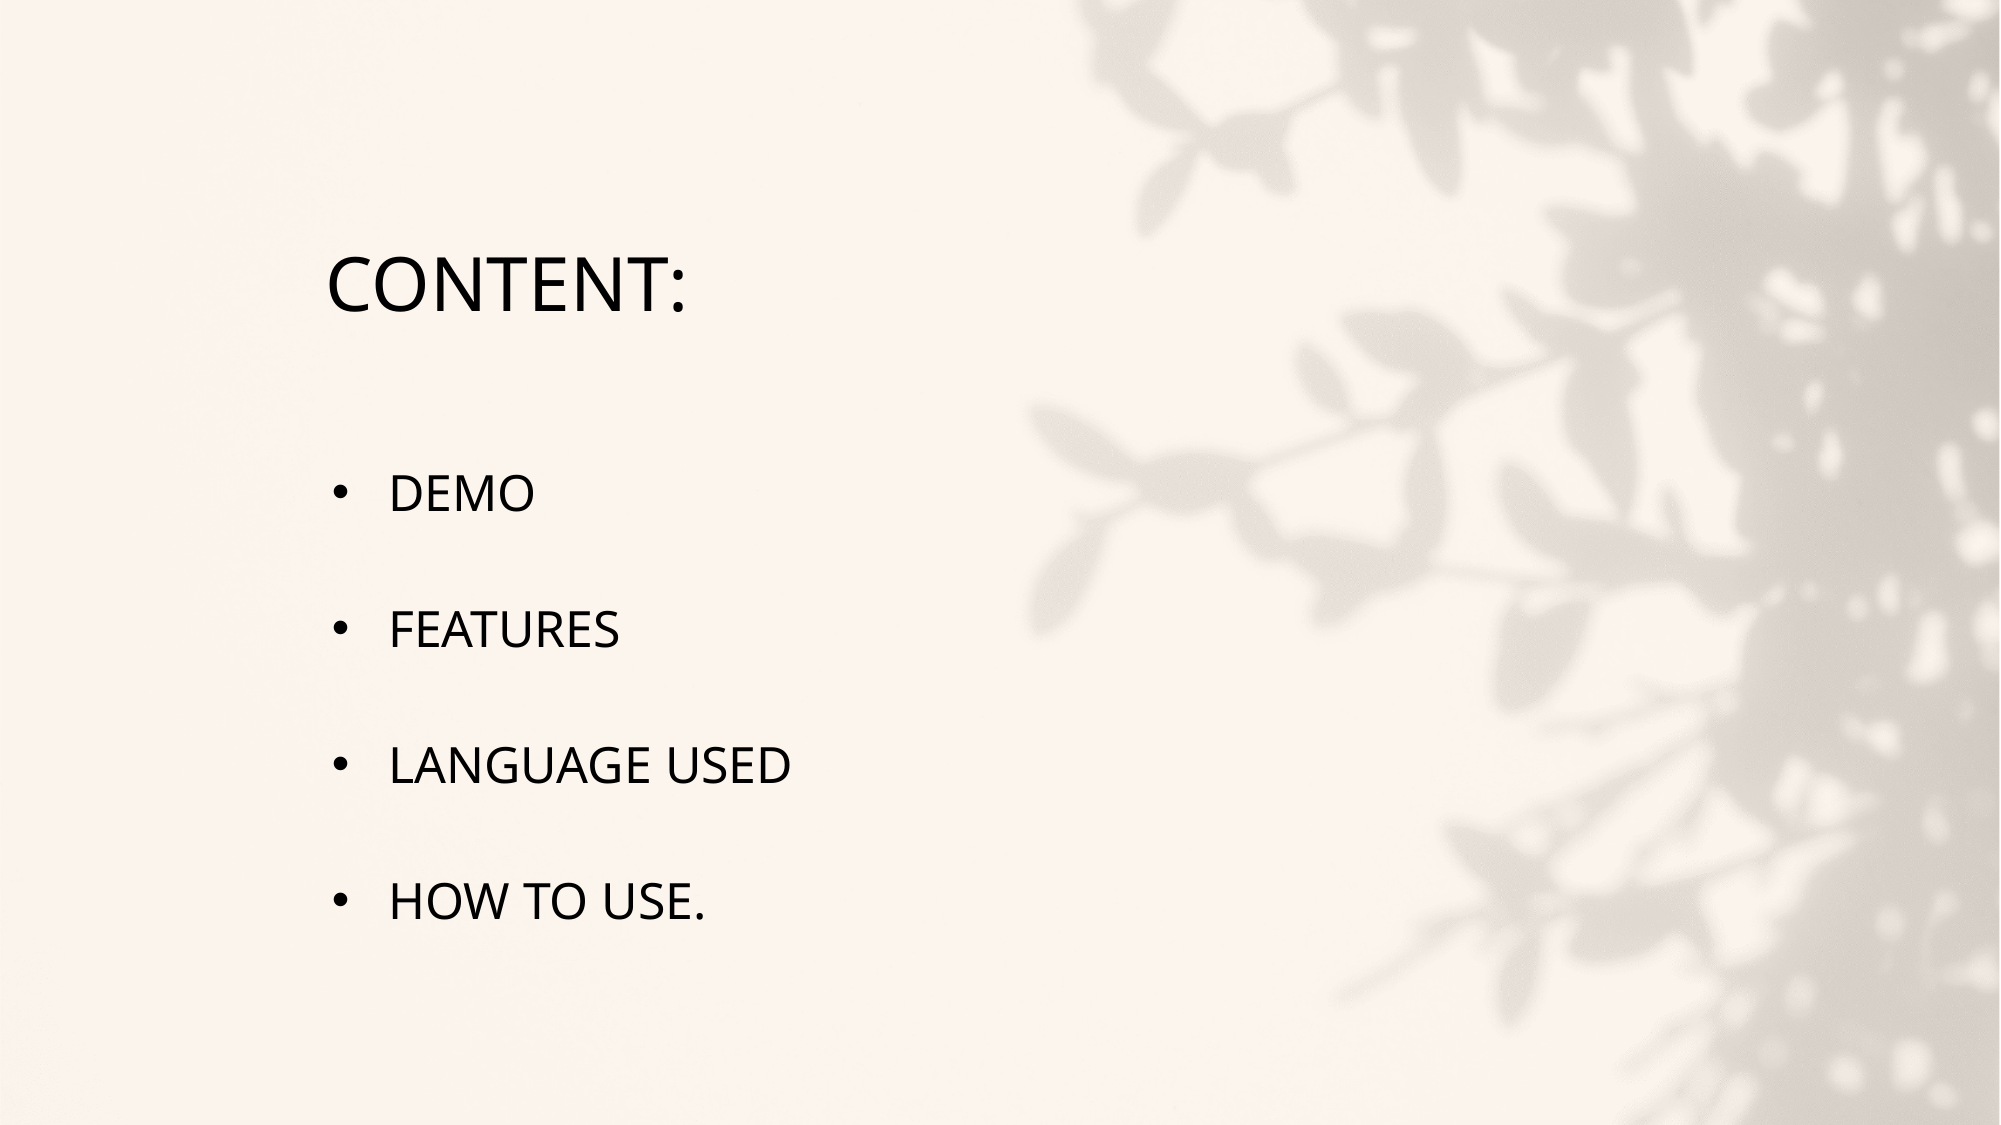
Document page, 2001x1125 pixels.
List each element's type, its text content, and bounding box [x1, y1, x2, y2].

picture [0, 0, 2000, 1125]
title CONTENT: [225, 239, 751, 991]
list DEMO FEATURES LANGUAGE USED HOW TO USE. [316, 424, 1135, 1125]
